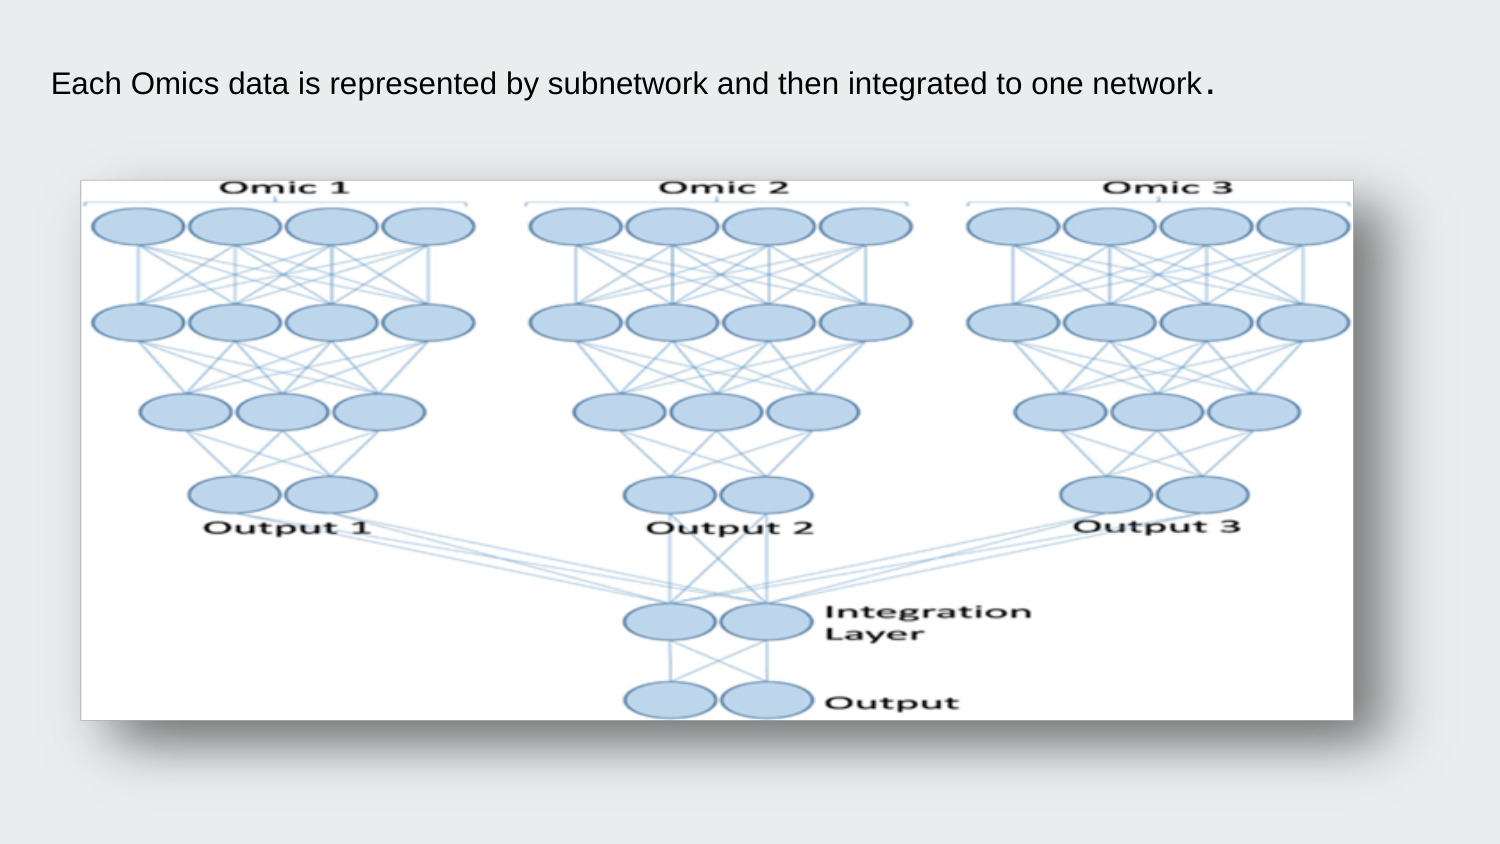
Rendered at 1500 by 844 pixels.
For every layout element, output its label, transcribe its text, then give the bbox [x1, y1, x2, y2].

picture [24, 132, 1470, 819]
text_box Each Omics data is represented by subnetwork and then integrated to one network. [35, 30, 1463, 131]
